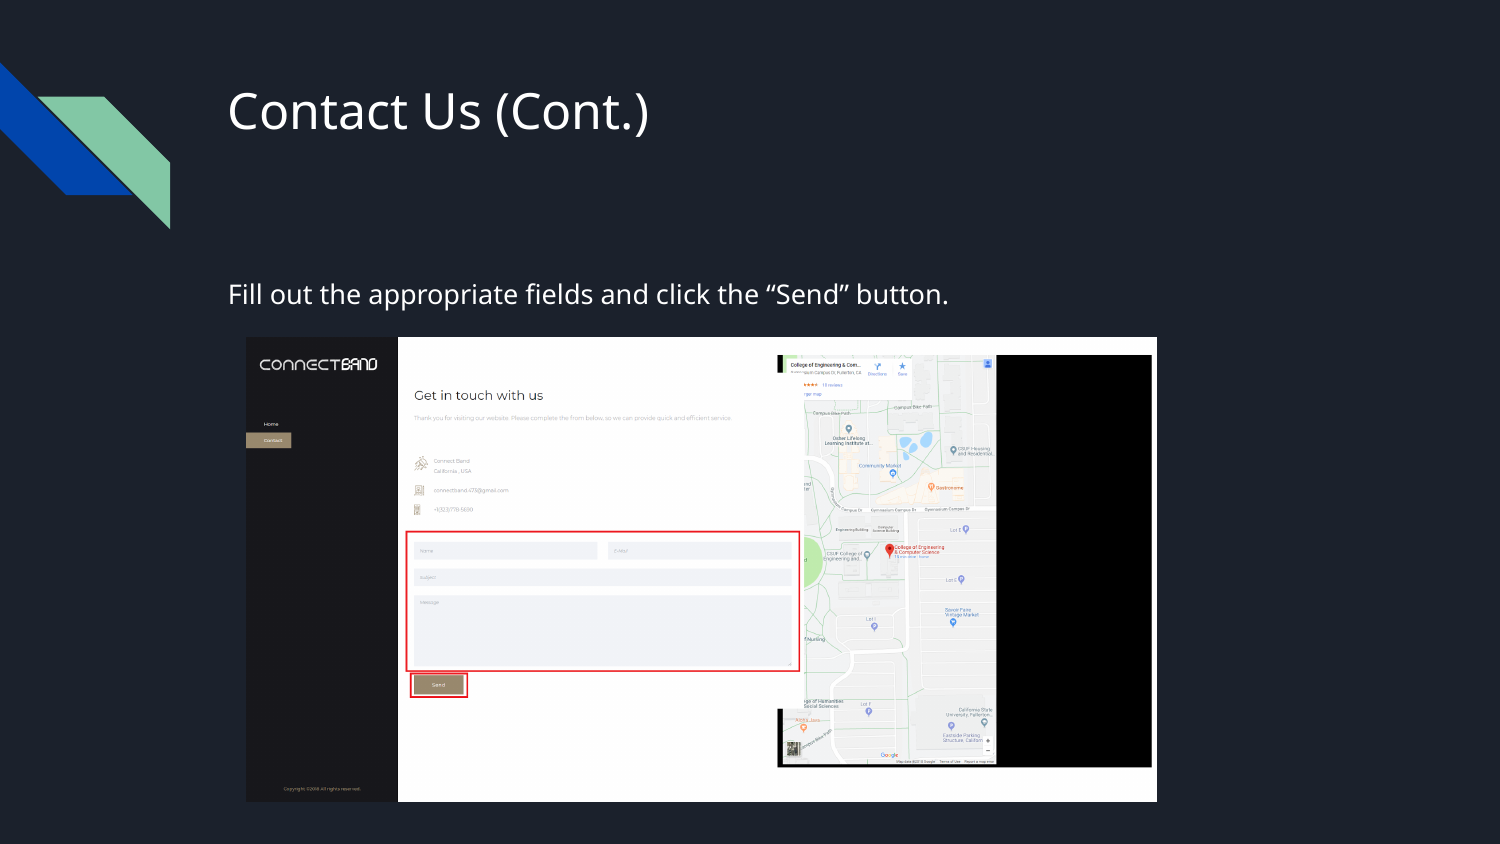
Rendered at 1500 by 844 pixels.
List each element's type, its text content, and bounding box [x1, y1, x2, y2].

title Contact Us (Cont.) [212, 64, 1368, 215]
list Fill out the appropriate fields and click the “Send” button. [212, 257, 1368, 735]
picture [246, 337, 1157, 802]
